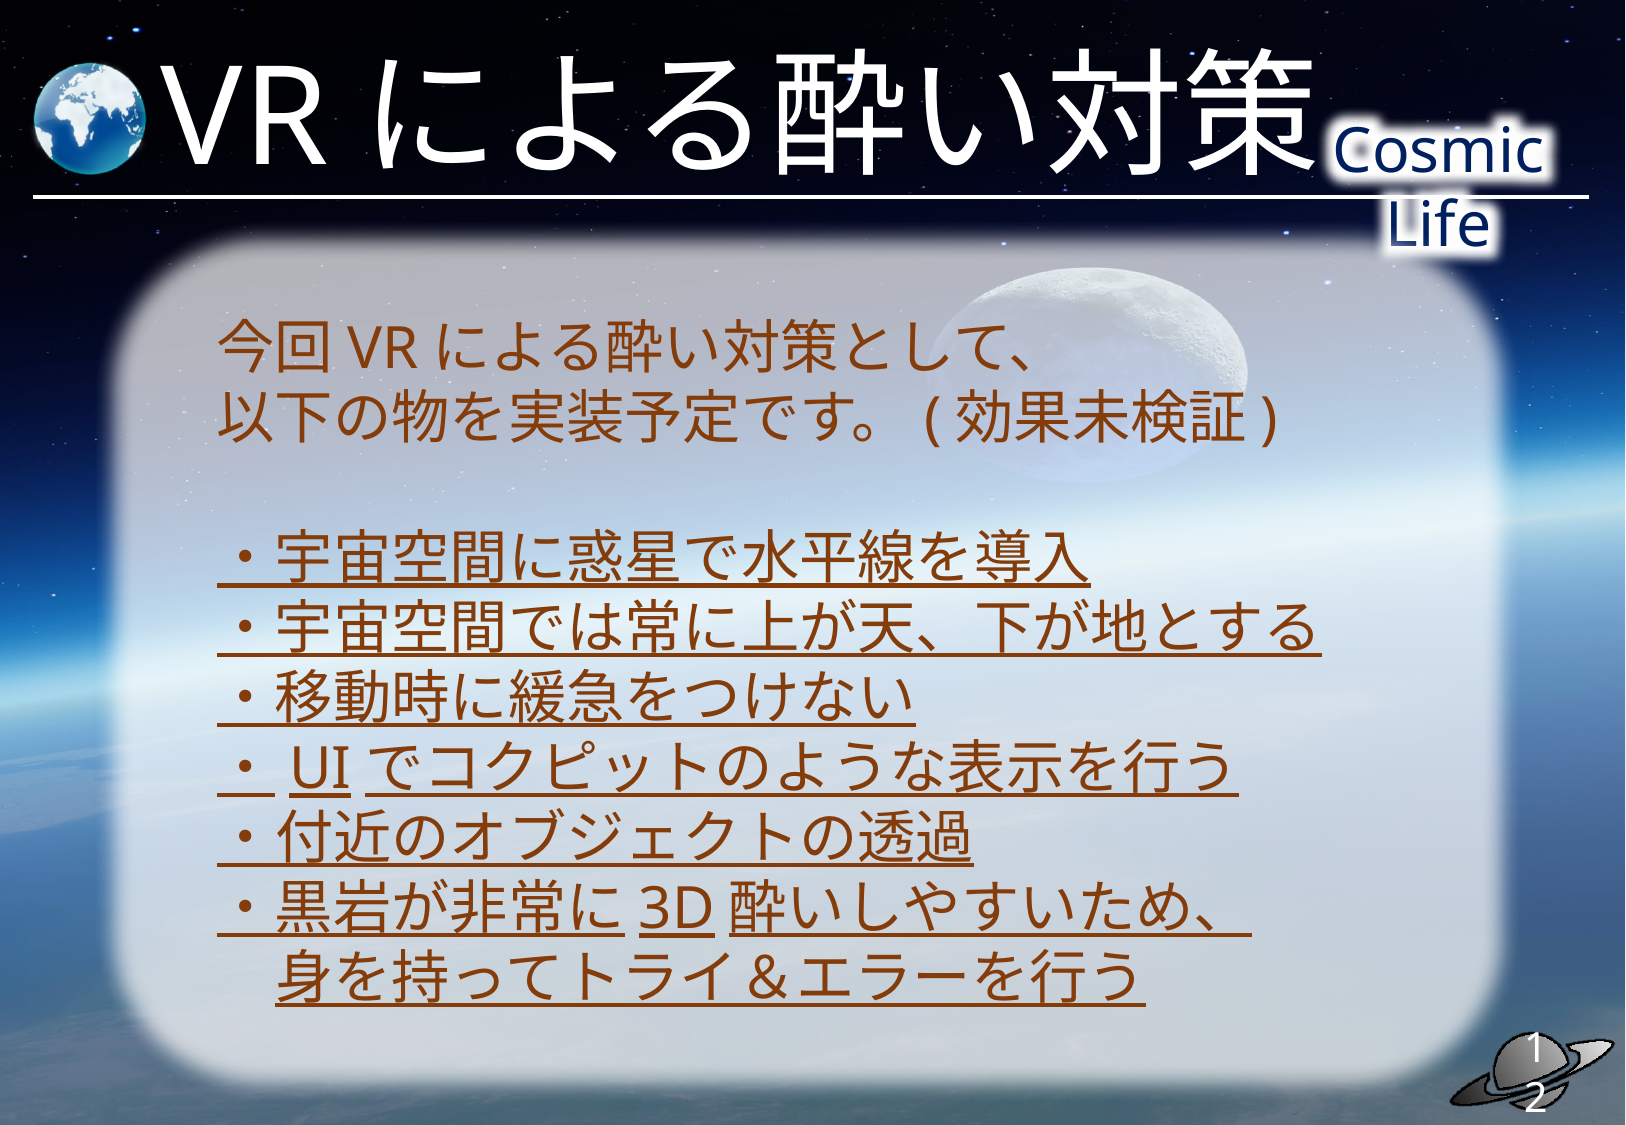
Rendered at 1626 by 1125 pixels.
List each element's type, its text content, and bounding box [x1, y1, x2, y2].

picture [0, 0, 1626, 1125]
text_box Cosmic Life [1280, 102, 1597, 267]
text_box [130, 240, 1485, 1067]
text_box VRによる酔い対策 [145, 19, 1500, 195]
text_box 今回VRによる酔い対策として、 以下の物を実装予定です。(効果未検証) ・宇宙空間に惑星で水平線を導入 ・宇宙空間では常に上が天、下が地とする ・移動時に緩急をつけない ・UIでコクピットのような表示を行う ・付近のオブジェクトの透過 ・黒岩が非常に3D酔いしやすいため、 身を持ってトライ＆エラーを行う [202, 303, 1414, 1018]
